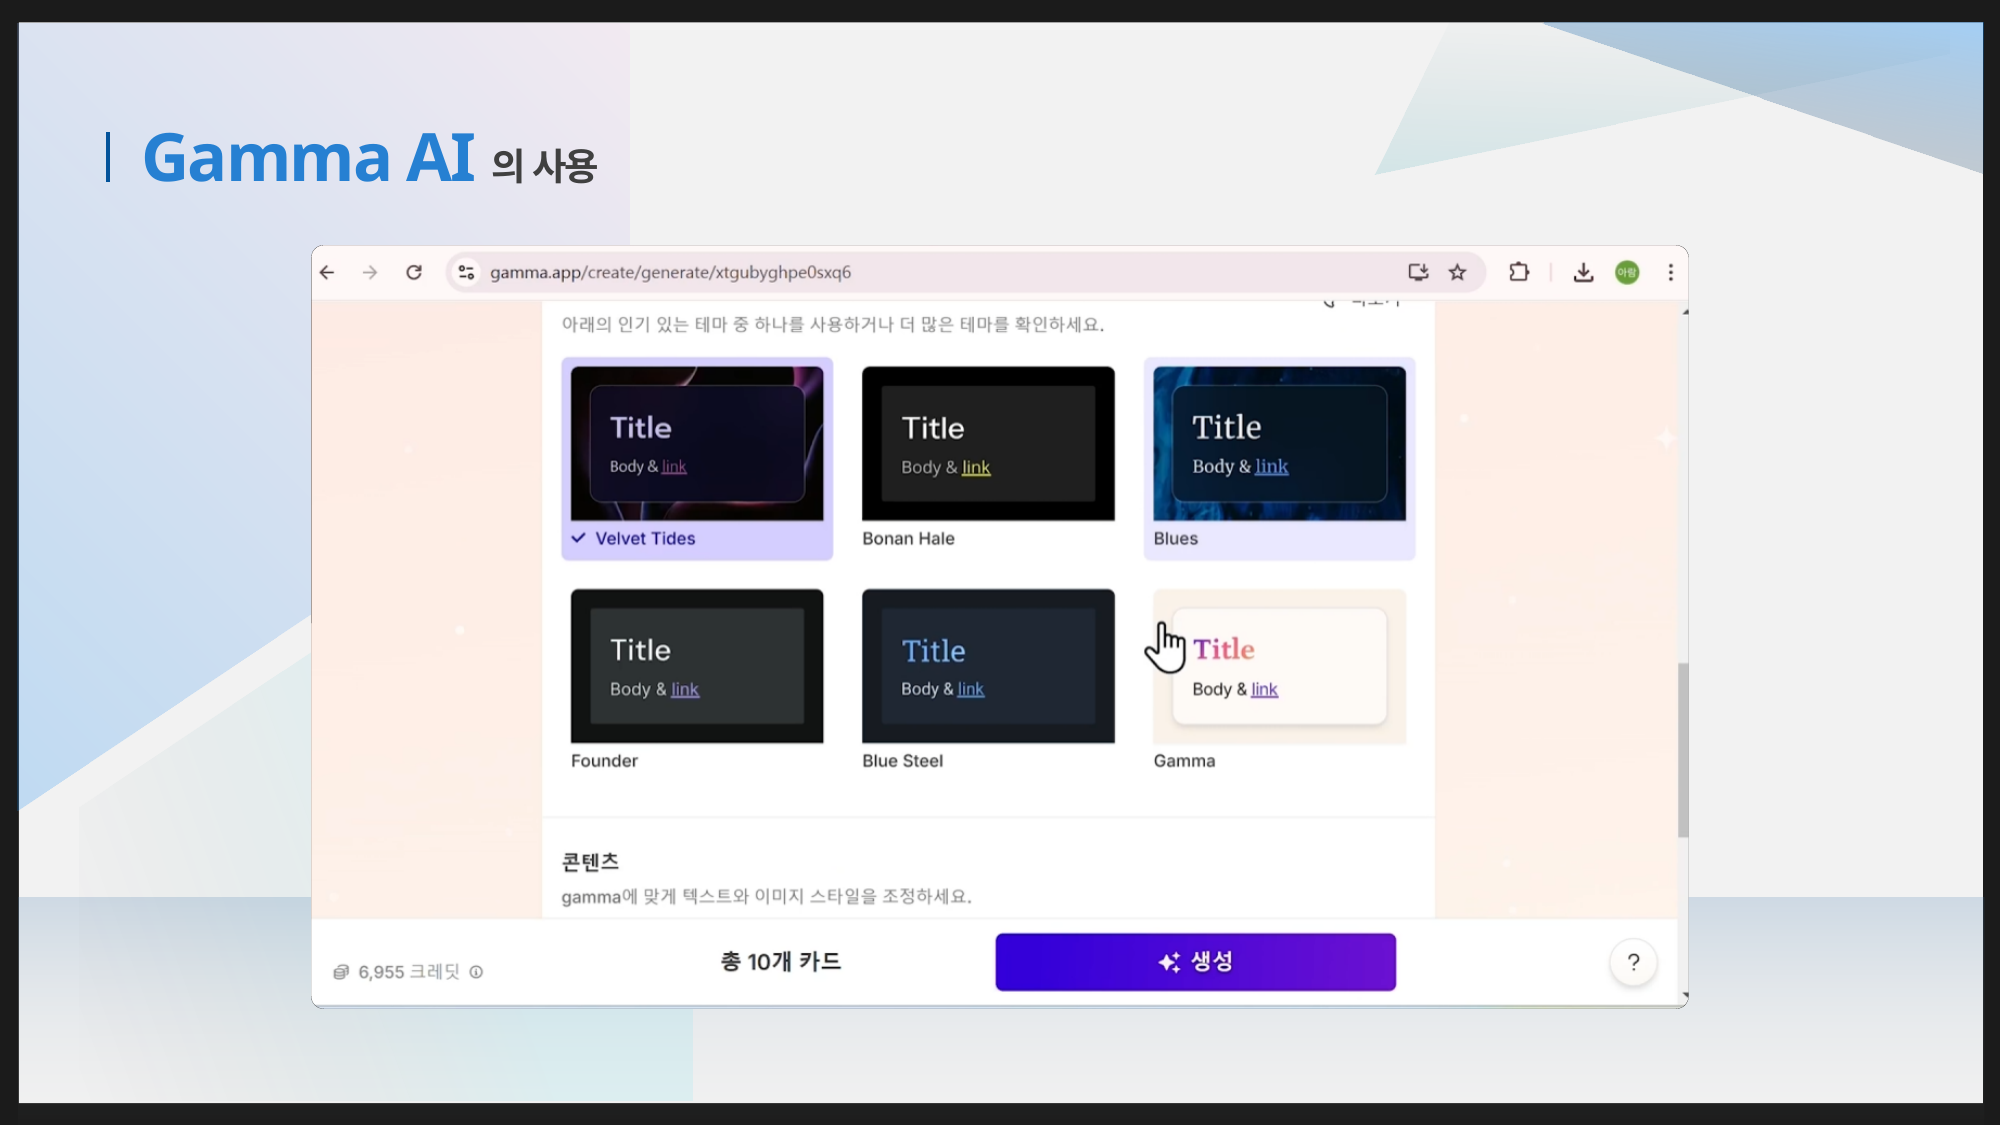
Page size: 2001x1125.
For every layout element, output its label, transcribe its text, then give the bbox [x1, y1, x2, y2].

title Gamma AI [127, 124, 499, 204]
text_box 의 사용 [457, 116, 704, 196]
text_box [309, 243, 1691, 1011]
